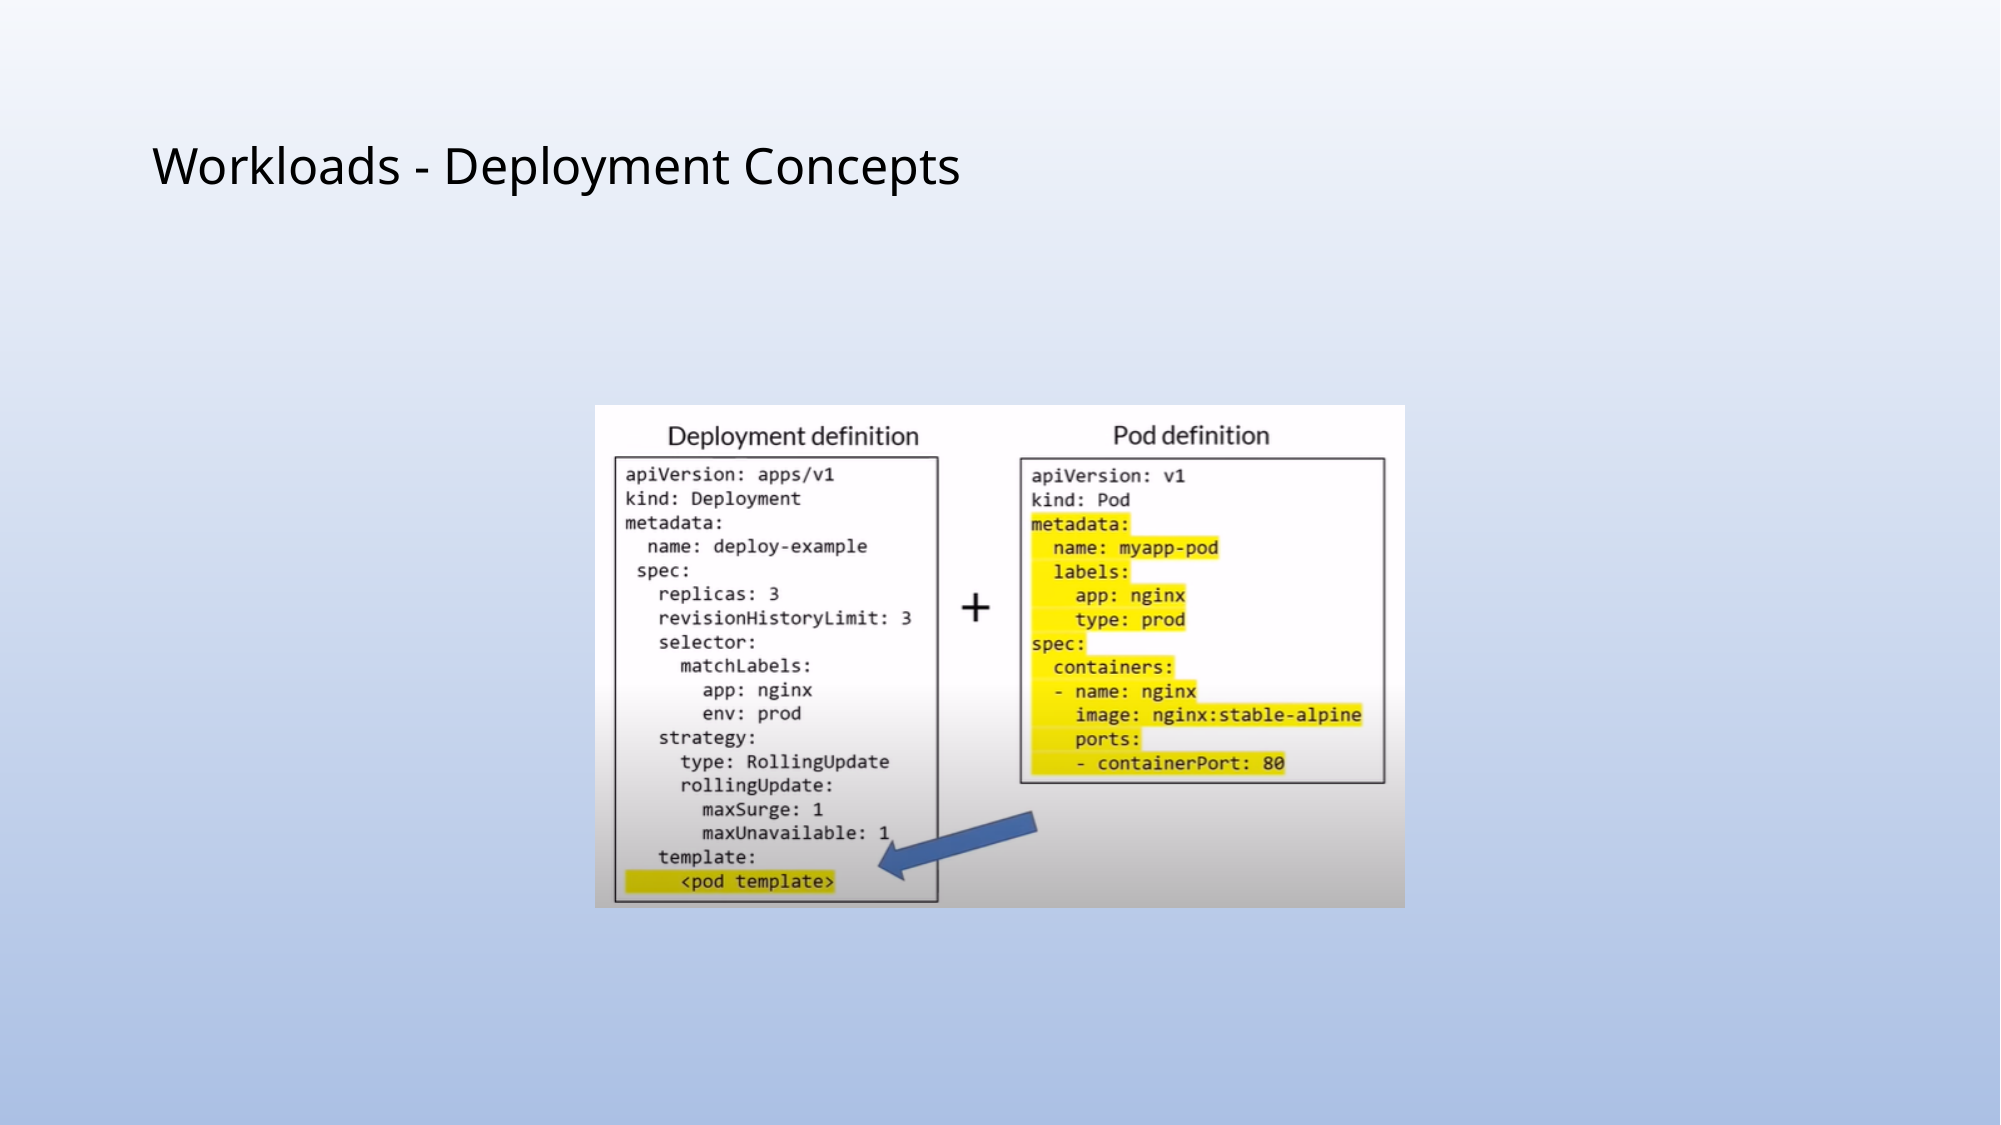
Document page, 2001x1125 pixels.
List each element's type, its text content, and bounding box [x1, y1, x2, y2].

title Workloads - Deployment Concepts [137, 59, 1863, 278]
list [595, 405, 1405, 908]
